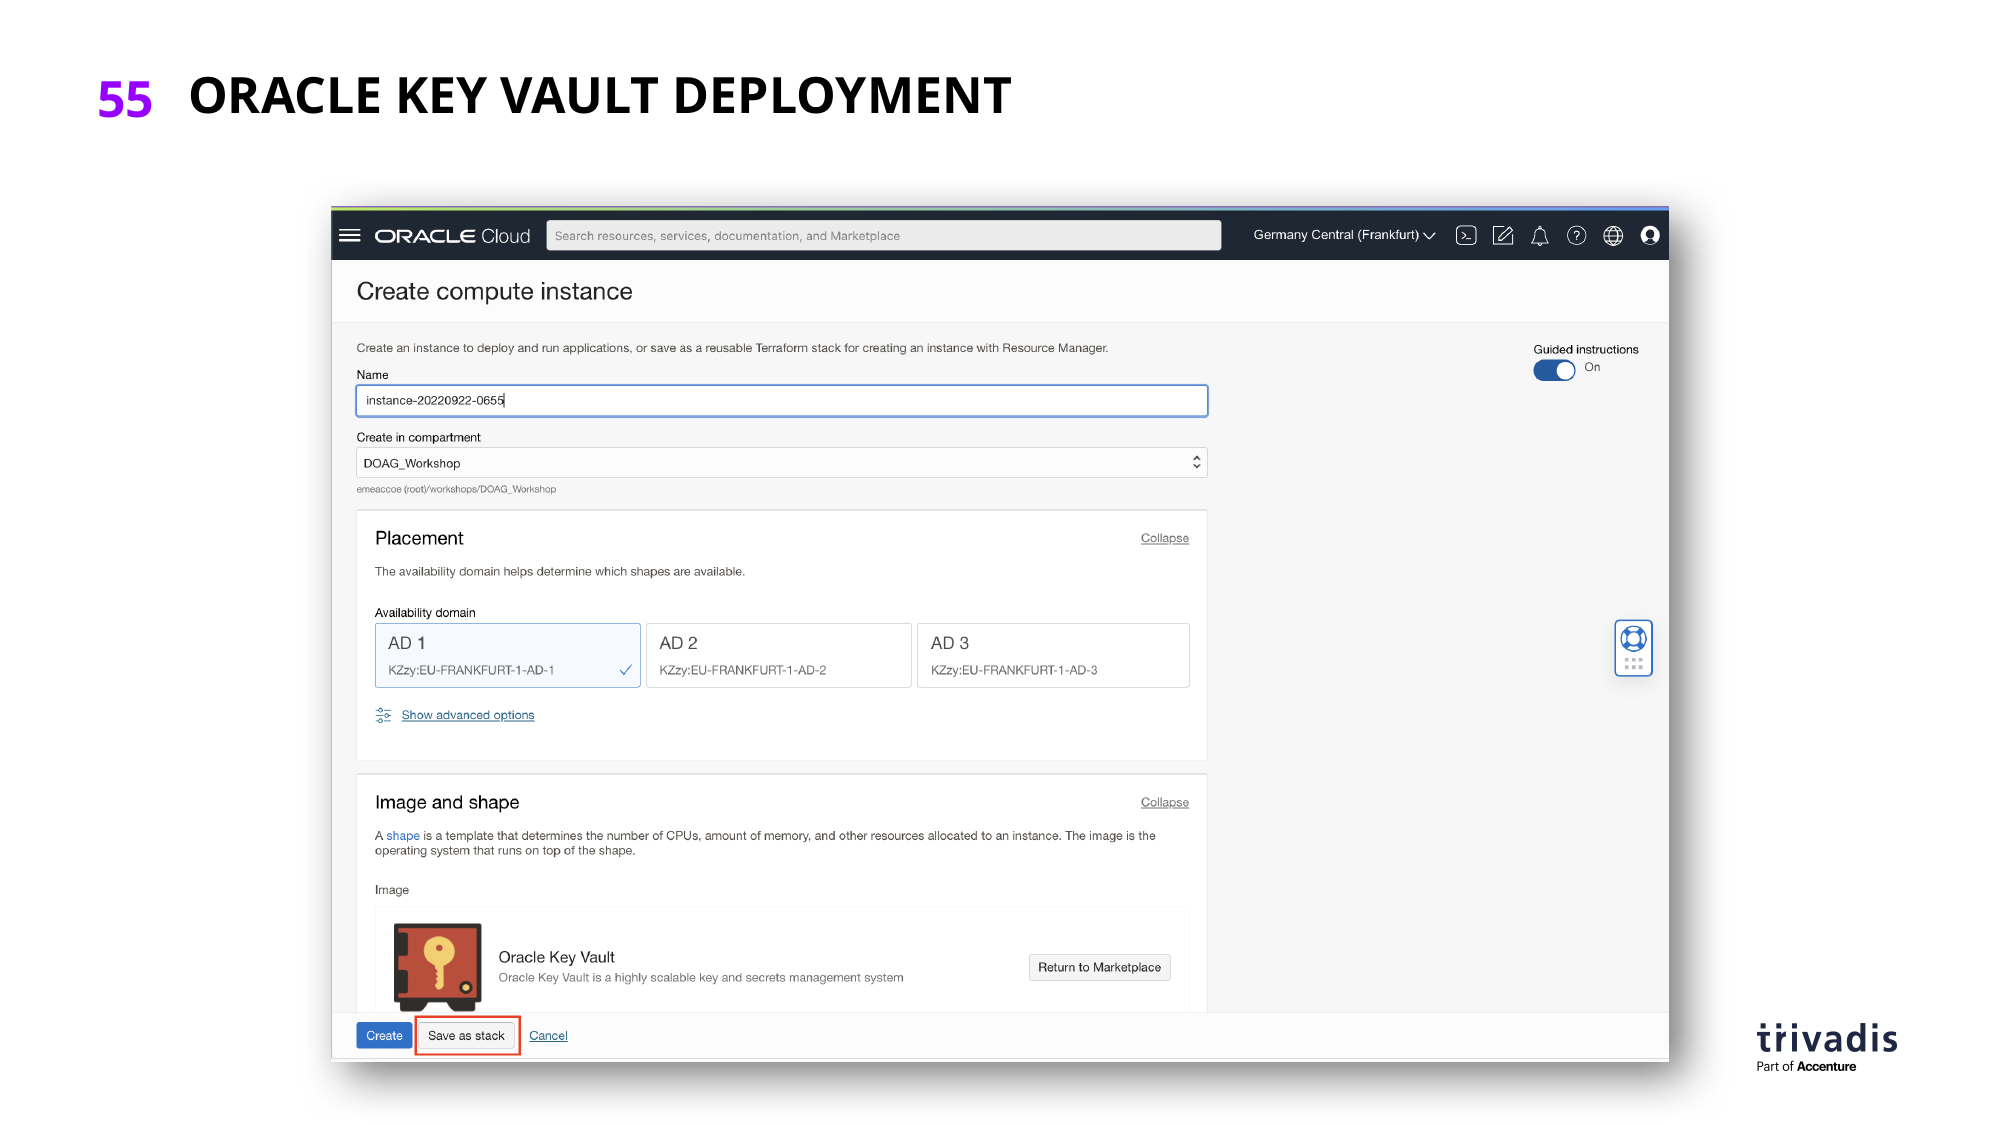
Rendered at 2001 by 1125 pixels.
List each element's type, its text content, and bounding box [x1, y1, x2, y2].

picture [1757, 1023, 1897, 1071]
title Oracle Key Vault Deployment [170, 63, 1933, 136]
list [331, 206, 1669, 1062]
